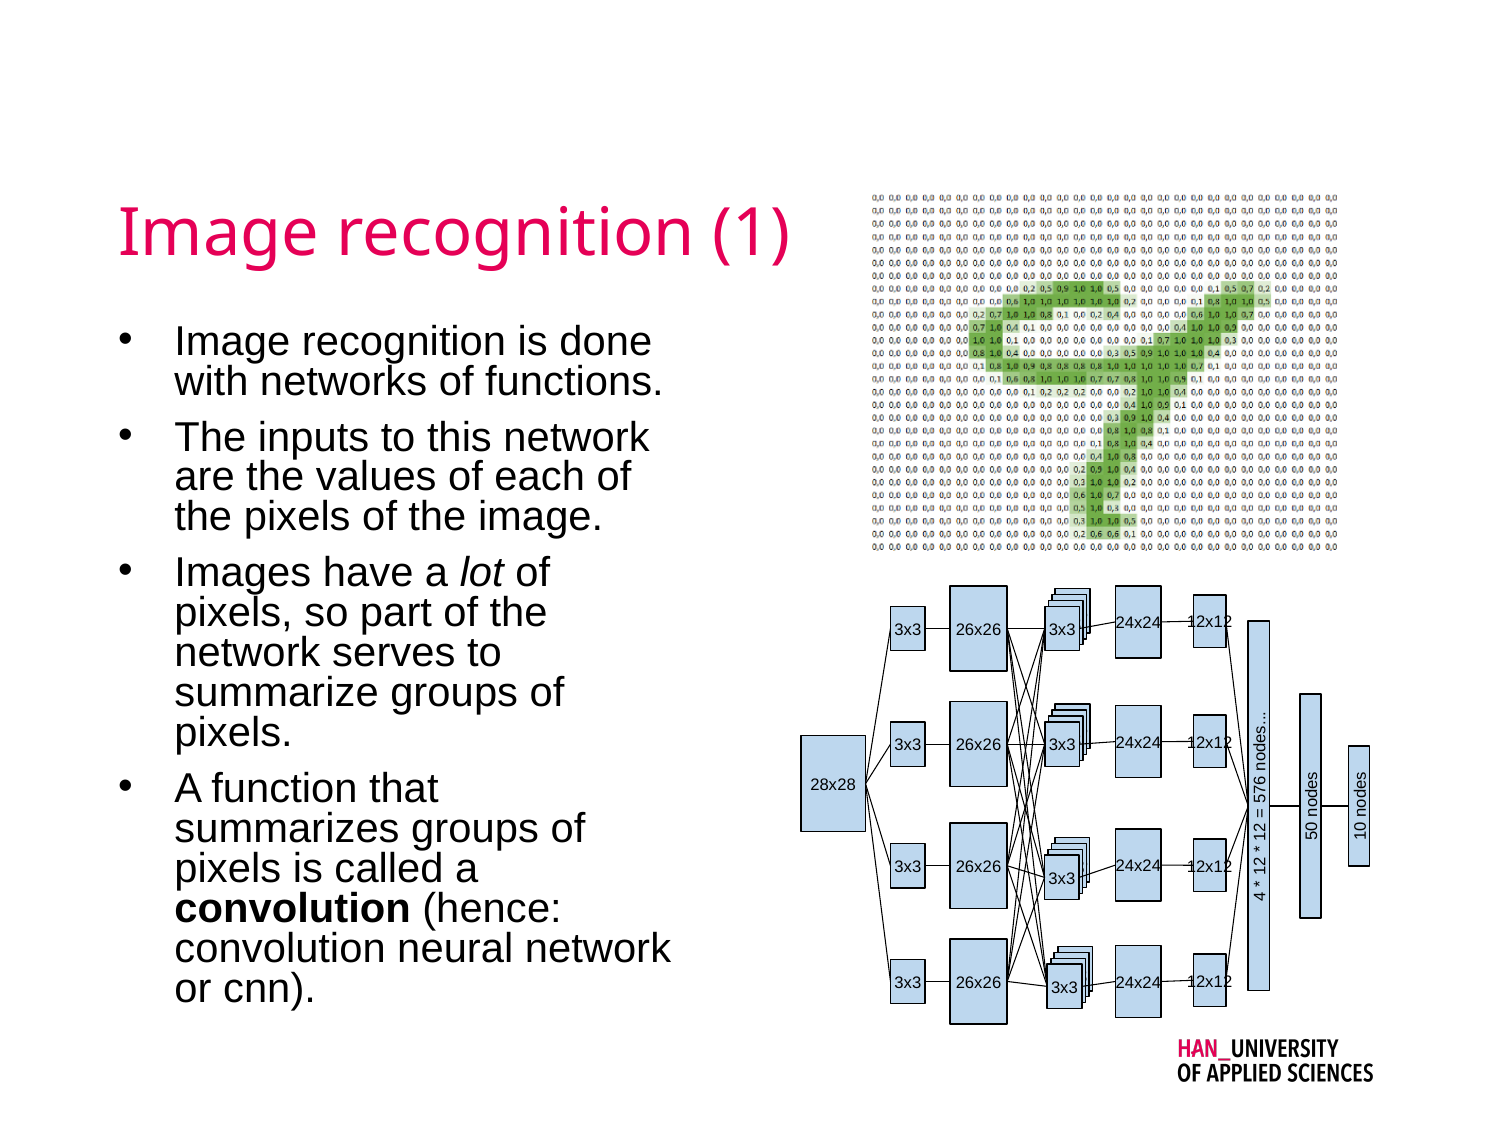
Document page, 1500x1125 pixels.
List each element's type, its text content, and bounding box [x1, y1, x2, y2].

list Image recognition is done with networks of functions. The inputs to this network are the values of each of the pixels of the image. Images have a lot of pixels, so part of the network serves to summarize groups of pixels. A function that summarizes groups of pixels is called a convolution (hence: convolution neural network or cnn). [103, 315, 690, 1015]
picture [869, 191, 1339, 551]
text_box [800, 585, 1370, 1024]
picture [1172, 1021, 1396, 1119]
title Image recognition (1) [103, 59, 1397, 278]
